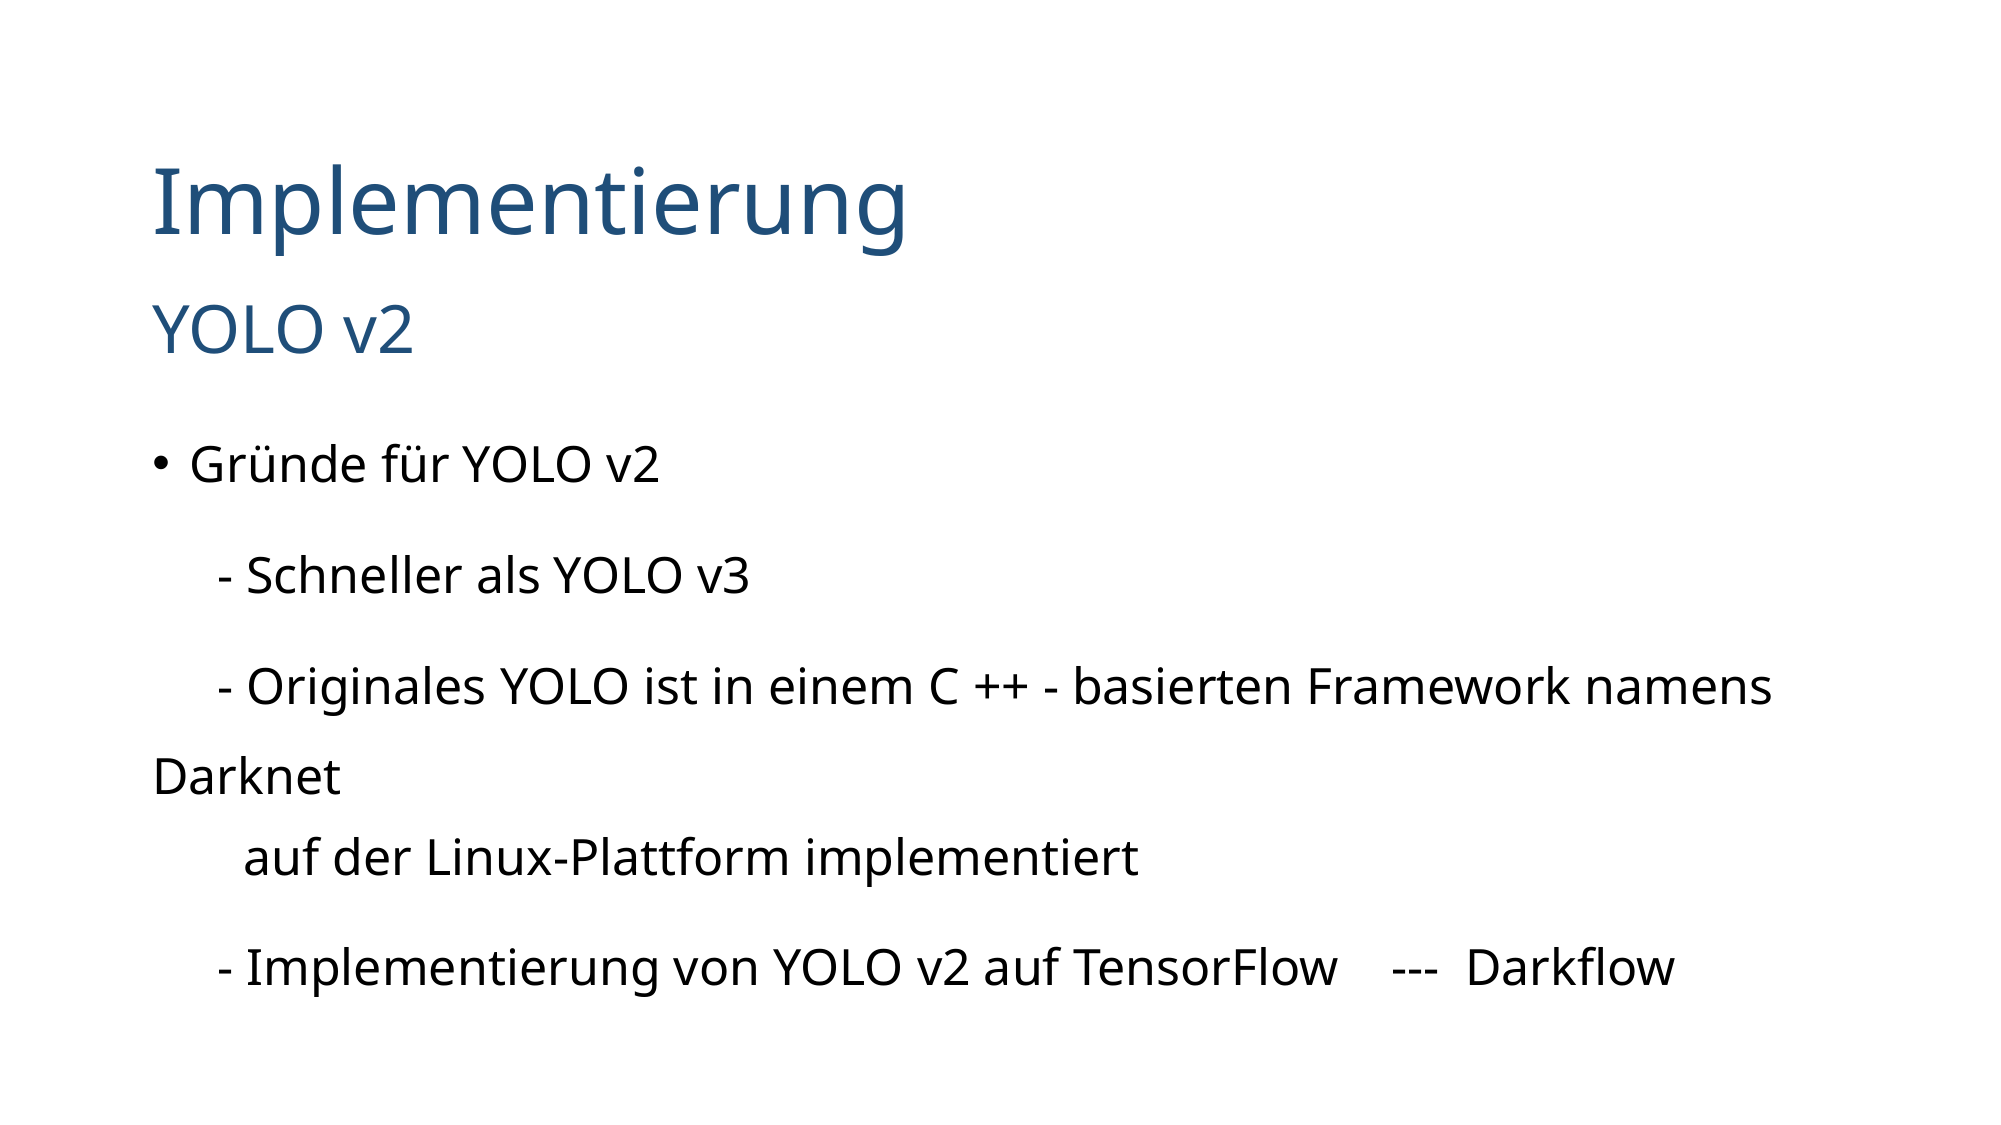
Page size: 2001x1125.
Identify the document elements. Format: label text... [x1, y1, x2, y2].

title Implementierung [137, 116, 1089, 279]
list Gründe für YOLO v2 - Schneller als YOLO v3 - Originales YOLO ist in einem C ++ - basierten Framework namens Darknet auf der Linux-Plattform implementiert - Implementierung von YOLO v2 auf TensorFlow --- Darkflow [137, 395, 1894, 1110]
text_box YOLO v2 [137, 279, 1089, 375]
